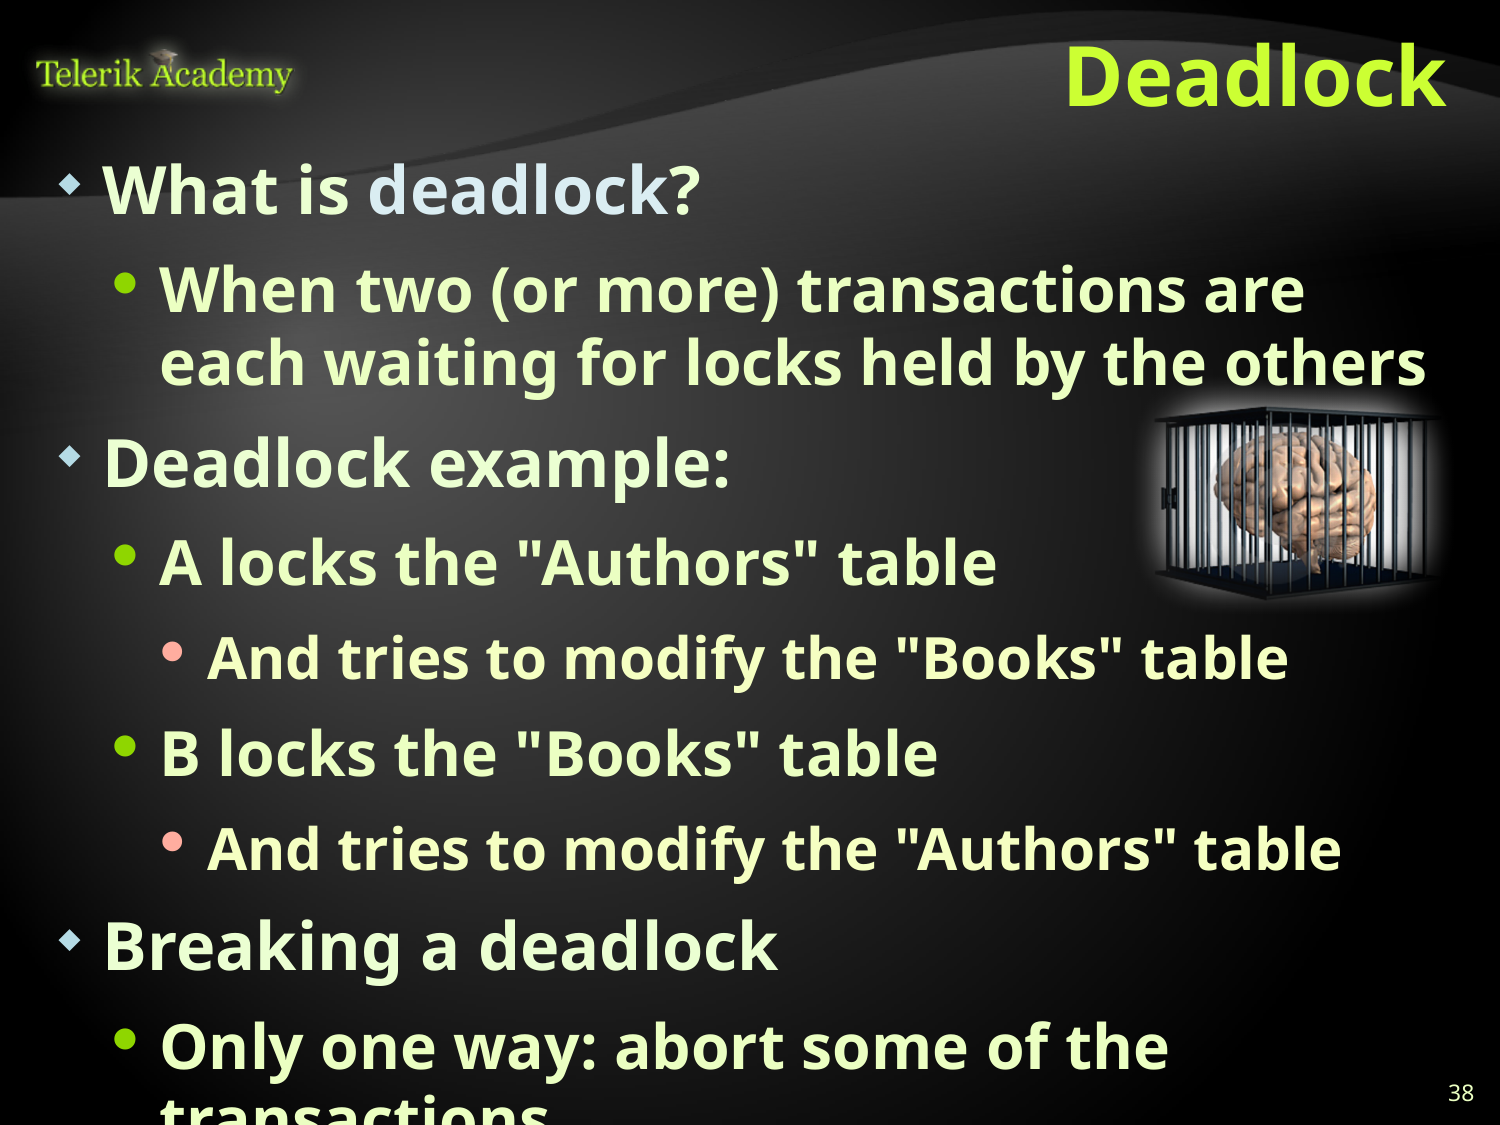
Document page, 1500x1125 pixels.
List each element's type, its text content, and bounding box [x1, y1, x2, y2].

list What is deadlock? When two (or more) transactions are each waiting for locks held by the others Deadlock example: A locks the "Authors" table And tries to modify the "Books" table B locks the "Books" table And tries to modify the "Authors" table Breaking a deadlock Only one way: abort some of the transactions [41, 144, 1459, 1090]
picture [0, 0, 1500, 1125]
text_box 38 [1414, 1075, 1490, 1113]
title Deadlock [300, 12, 1463, 150]
